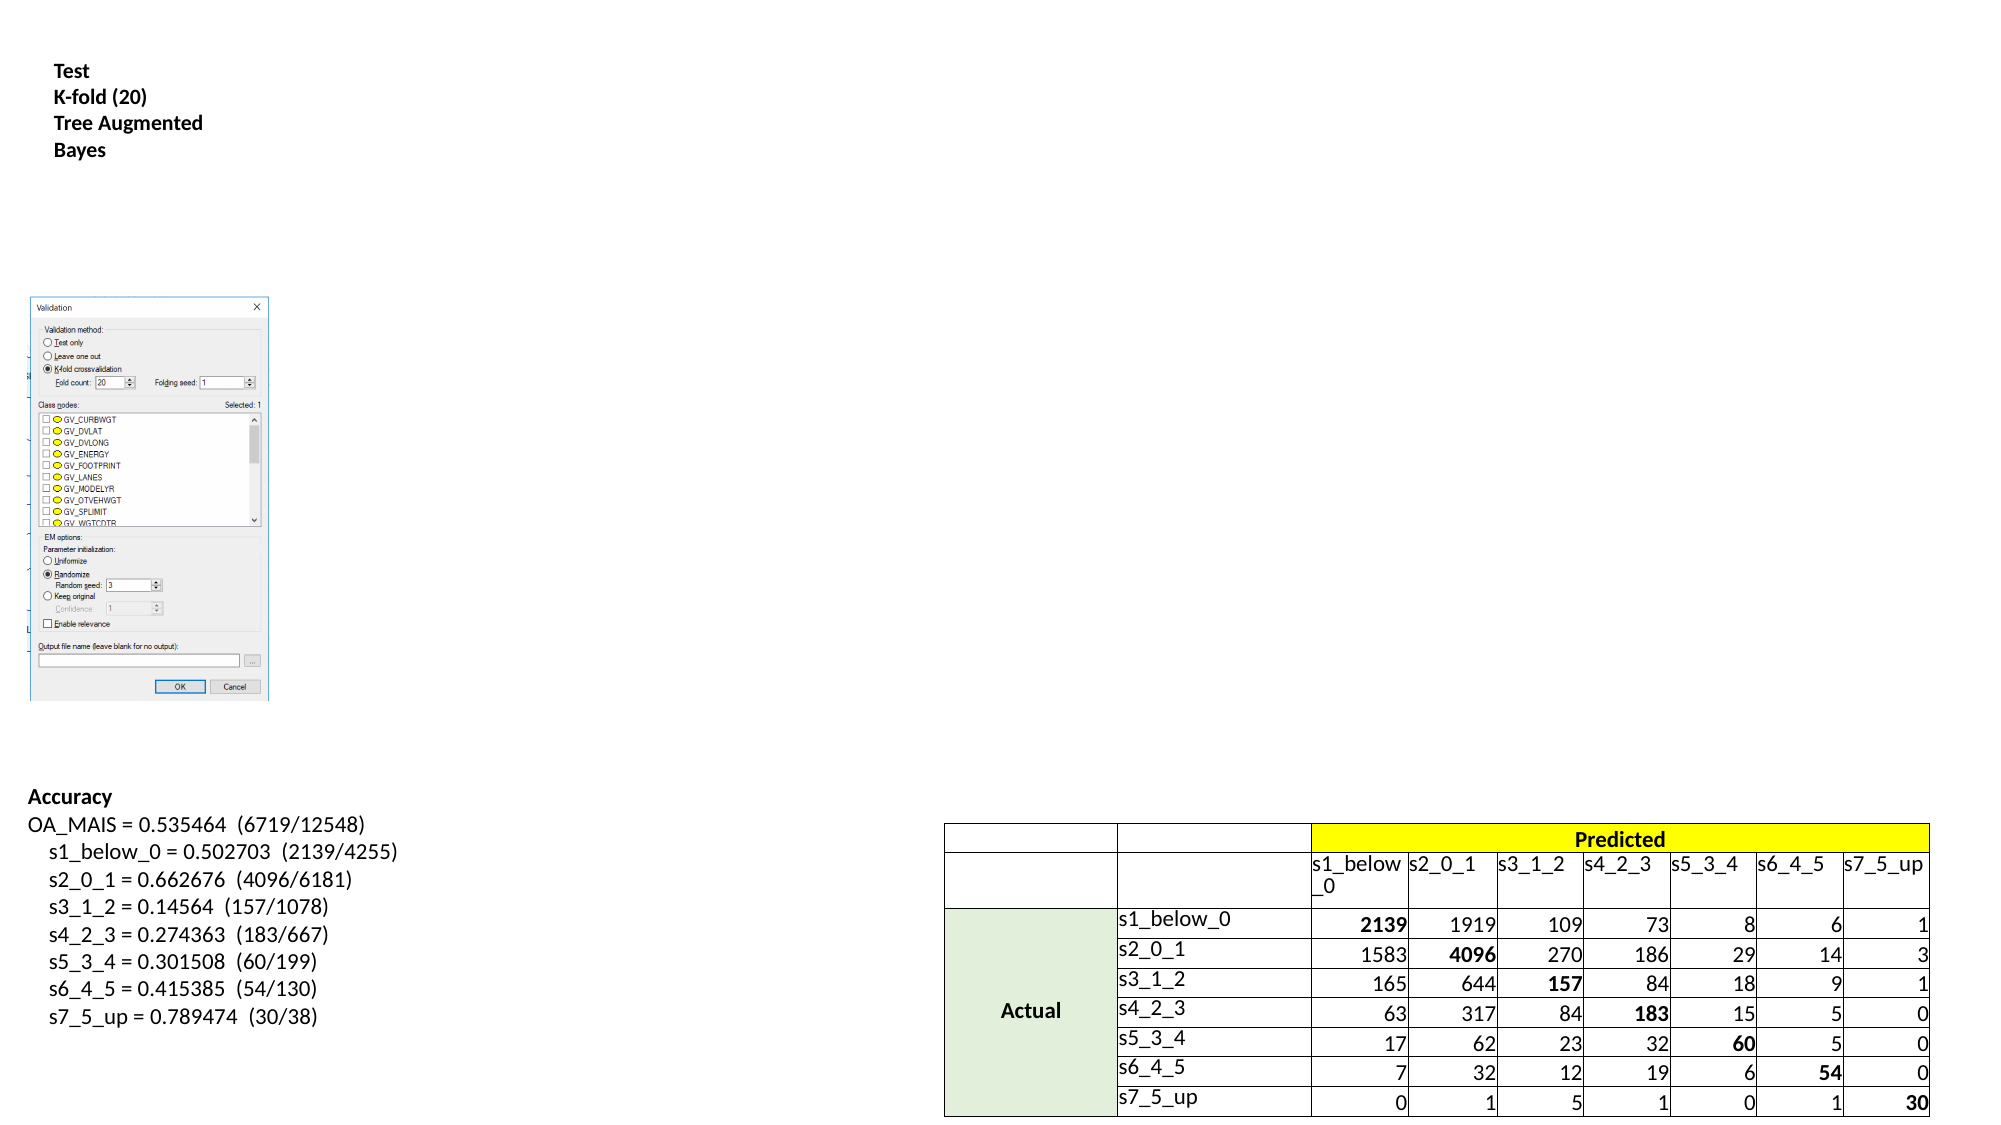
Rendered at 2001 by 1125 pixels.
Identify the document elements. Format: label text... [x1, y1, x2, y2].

text_box Accuracy OA_MAIS = 0.535464 (6719/12548) s1_below_0 = 0.502703 (2139/4255) s2_0_1 = 0.662676 (4096/6181) s3_1_2 = 0.14564 (157/1078) s4_2_3 = 0.274363 (183/667) s5_3_4 = 0.301508 (60/199) s6_4_5 = 0.415385 (54/130) s7_5_up = 0.789474 (30/38) [13, 774, 418, 1037]
table_cell 63 [1312, 998, 1408, 1027]
table_cell s2_0_1 [1409, 853, 1497, 908]
table_cell 84 [1584, 969, 1670, 997]
table_cell 109 [1498, 909, 1583, 938]
picture [26, 296, 270, 701]
table_cell 4096 [1409, 939, 1497, 968]
table_cell 1 [1757, 1087, 1843, 1116]
table_cell 5 [1498, 1087, 1583, 1116]
table_cell 165 [1312, 969, 1408, 997]
table_cell 32 [1409, 1057, 1497, 1086]
table_cell s2_0_1 [1118, 939, 1311, 968]
table_cell [1118, 853, 1311, 908]
table_cell 84 [1498, 998, 1583, 1027]
table_cell 30 [1844, 1087, 1929, 1116]
table_cell 14 [1757, 939, 1843, 968]
table_cell [945, 853, 1117, 908]
table_cell s4_2_3 [1118, 998, 1311, 1027]
table_cell 157 [1498, 969, 1583, 997]
table_cell 1583 [1312, 939, 1408, 968]
table_cell 12 [1498, 1057, 1583, 1086]
table_cell 18 [1671, 969, 1756, 997]
table_cell s3_1_2 [1118, 969, 1311, 997]
table_cell 29 [1671, 939, 1756, 968]
table_cell 17 [1312, 1028, 1408, 1056]
table_cell 5 [1757, 998, 1843, 1027]
table_header [1118, 824, 1311, 852]
table_cell 32 [1584, 1028, 1670, 1056]
table_cell s5_3_4 [1671, 853, 1756, 908]
table_cell 1 [1844, 909, 1929, 938]
table_cell 3 [1844, 939, 1929, 968]
table_cell 1 [1584, 1087, 1670, 1116]
table_cell s6_4_5 [1757, 853, 1843, 908]
table_cell 0 [1312, 1087, 1408, 1116]
table_header Predicted [1312, 824, 1929, 852]
table_header [945, 824, 1117, 852]
table_cell 270 [1498, 939, 1583, 968]
table_cell s1_below_0 [1312, 853, 1408, 908]
table_cell 23 [1498, 1028, 1583, 1056]
table_cell 644 [1409, 969, 1497, 997]
table_cell 9 [1757, 969, 1843, 997]
table_cell 183 [1584, 998, 1670, 1027]
table_cell s4_2_3 [1584, 853, 1670, 908]
table_cell s7_5_up [1844, 853, 1929, 908]
table_cell 8 [1671, 909, 1756, 938]
table_cell 1919 [1409, 909, 1497, 938]
table_cell 1 [1409, 1087, 1497, 1116]
table_cell 54 [1757, 1057, 1843, 1086]
table_cell 1 [1844, 969, 1929, 997]
table_cell Actual [945, 909, 1117, 1116]
table_cell 62 [1409, 1028, 1497, 1056]
table_cell 60 [1671, 1028, 1756, 1056]
table_cell 5 [1757, 1028, 1843, 1056]
table_cell s3_1_2 [1498, 853, 1583, 908]
table_cell 186 [1584, 939, 1670, 968]
table_cell 0 [1844, 1057, 1929, 1086]
table_cell 6 [1757, 909, 1843, 938]
table_cell 73 [1584, 909, 1670, 938]
table_cell s7_5_up [1118, 1087, 1311, 1116]
table_cell s5_3_4 [1118, 1028, 1311, 1056]
table_cell 19 [1584, 1057, 1670, 1086]
table_cell 317 [1409, 998, 1497, 1027]
table_cell 0 [1844, 1028, 1929, 1056]
table_cell s6_4_5 [1118, 1057, 1311, 1086]
table_cell 0 [1844, 998, 1929, 1027]
text_box Test K-fold (20) Tree Augmented Bayes [39, 49, 269, 169]
table_cell 7 [1312, 1057, 1408, 1086]
table_cell 6 [1671, 1057, 1756, 1086]
table_cell 2139 [1312, 909, 1408, 938]
table_cell 15 [1671, 998, 1756, 1027]
table_cell 0 [1671, 1087, 1756, 1116]
table_cell s1_below_0 [1118, 909, 1311, 938]
